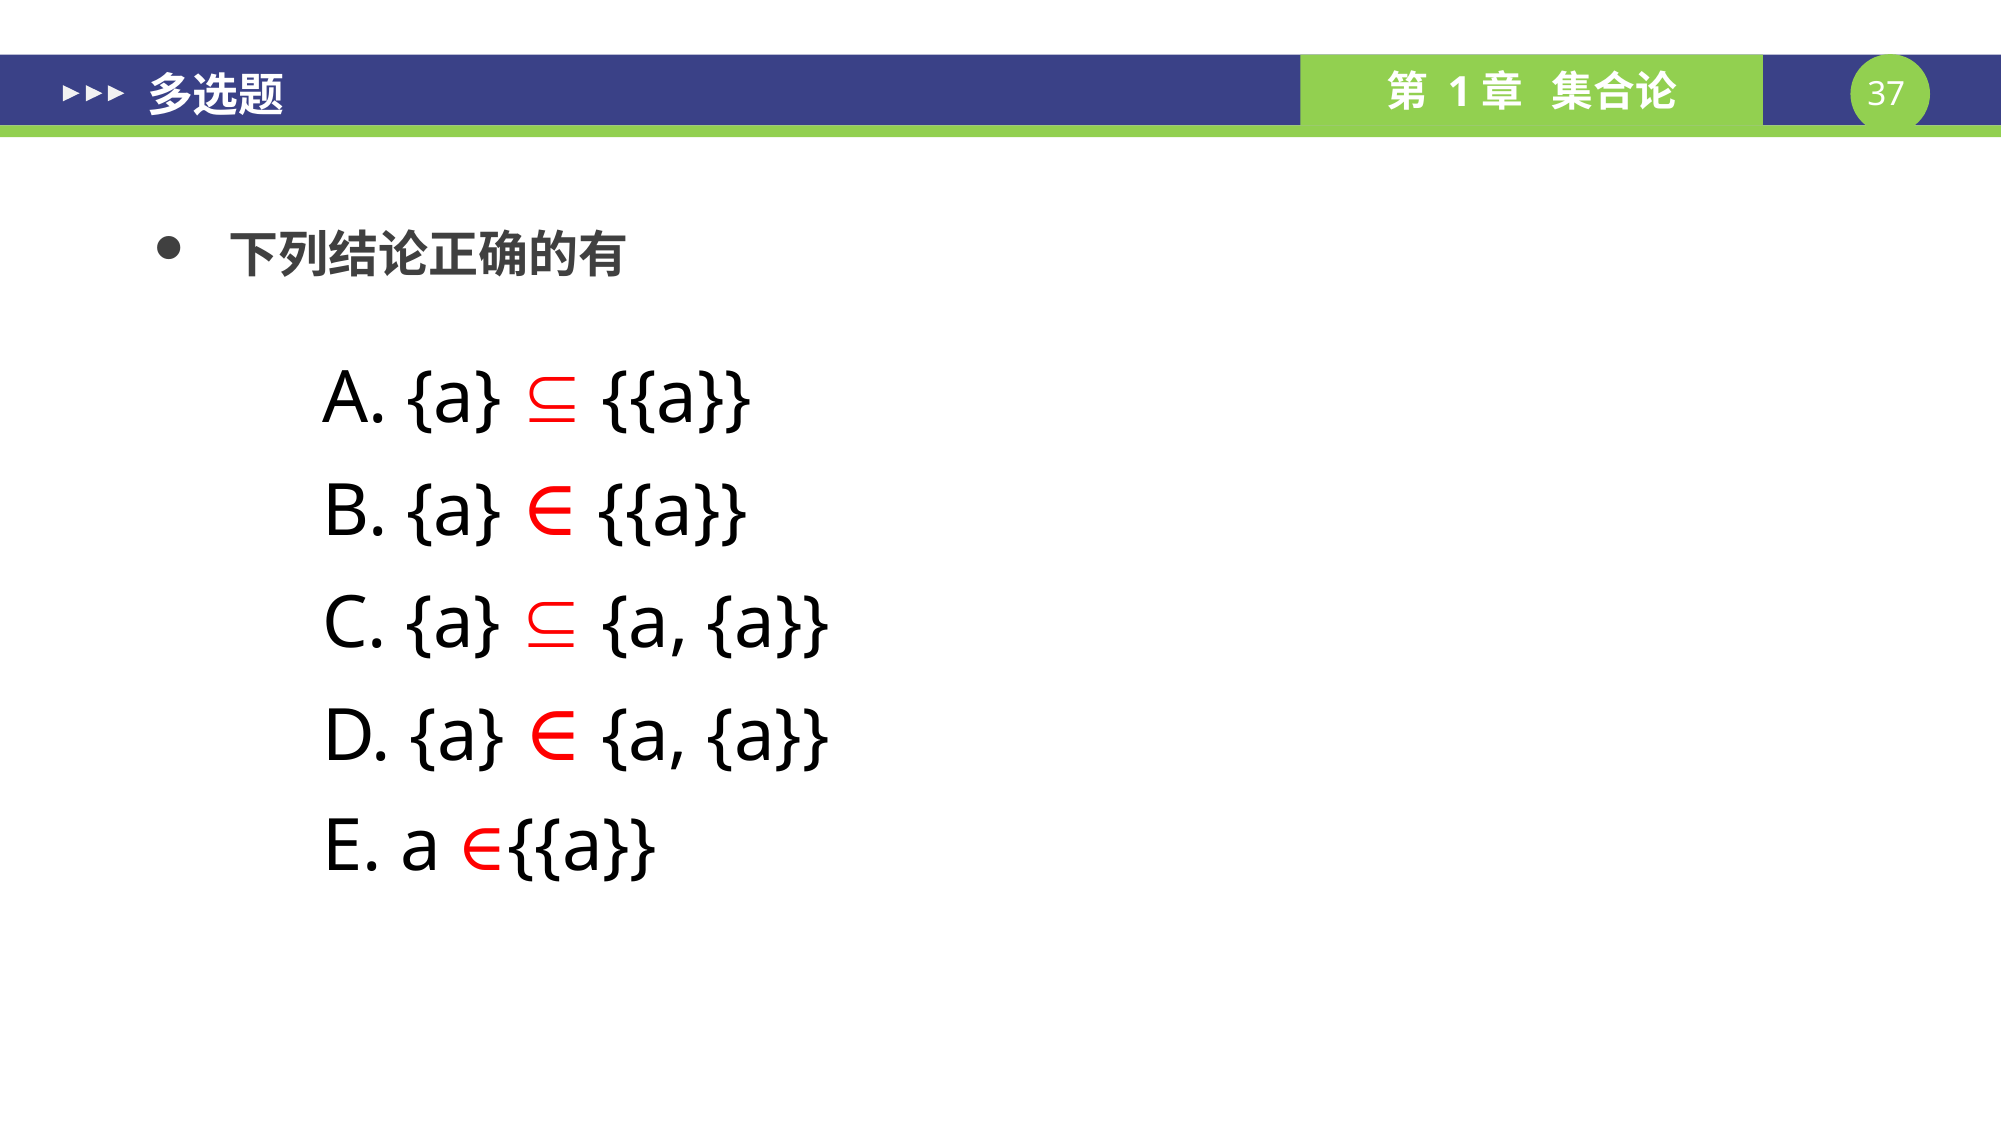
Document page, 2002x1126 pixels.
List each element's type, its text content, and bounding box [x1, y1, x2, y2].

text_box C. {a}  {a, {a}} [307, 564, 1708, 670]
text_box D. {a} ∈ {a, {a}} [307, 676, 1708, 783]
list 下列结论正确的有 [133, 200, 1899, 318]
text_box A. {a}  {{a}} [307, 338, 1708, 445]
title 多选题 [127, 57, 1003, 129]
text_box B. {a} ∈ {{a}} [307, 451, 1708, 557]
text_box E. a ∈{{a}} [307, 789, 1708, 895]
